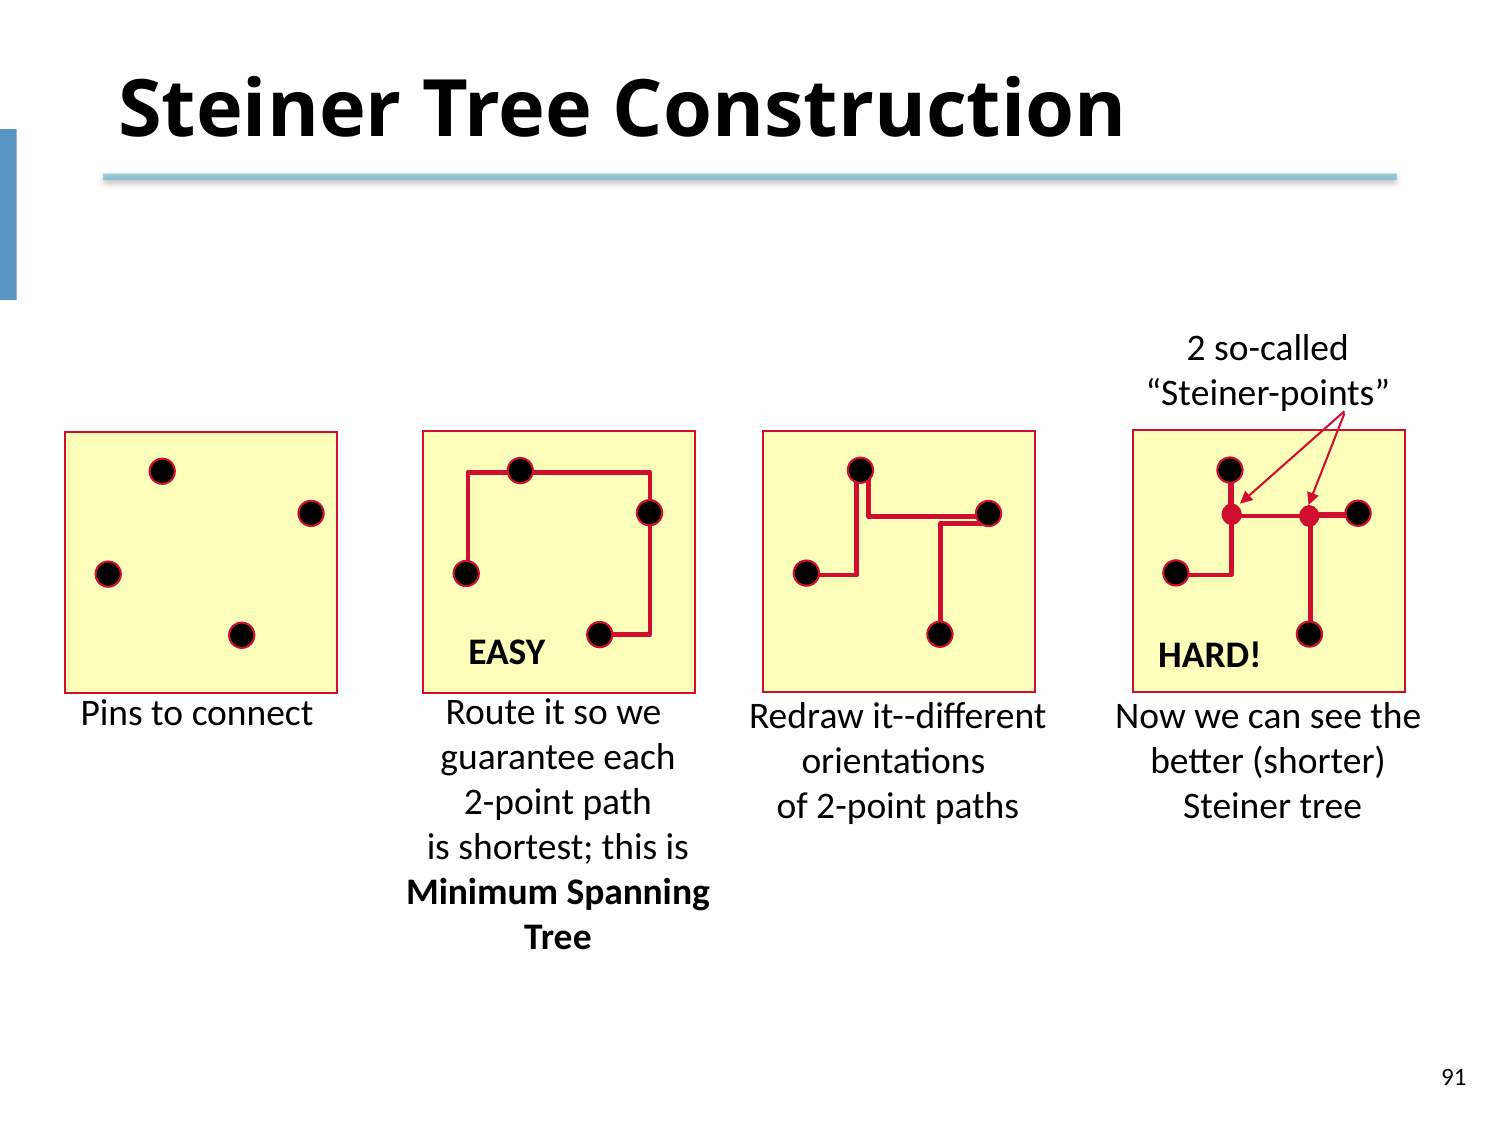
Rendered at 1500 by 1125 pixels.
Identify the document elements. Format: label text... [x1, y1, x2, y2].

text_box [64, 431, 338, 694]
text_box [721, 430, 1075, 836]
text_box [95, 561, 121, 587]
text_box [149, 458, 175, 484]
slide_number 91 [1131, 1045, 1482, 1106]
text_box [298, 500, 324, 527]
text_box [1123, 315, 1413, 506]
text_box [229, 622, 255, 648]
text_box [1082, 430, 1455, 836]
title Steiner Tree Construction [103, 25, 1397, 185]
text_box Pins to connect [65, 680, 329, 741]
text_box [368, 430, 749, 969]
